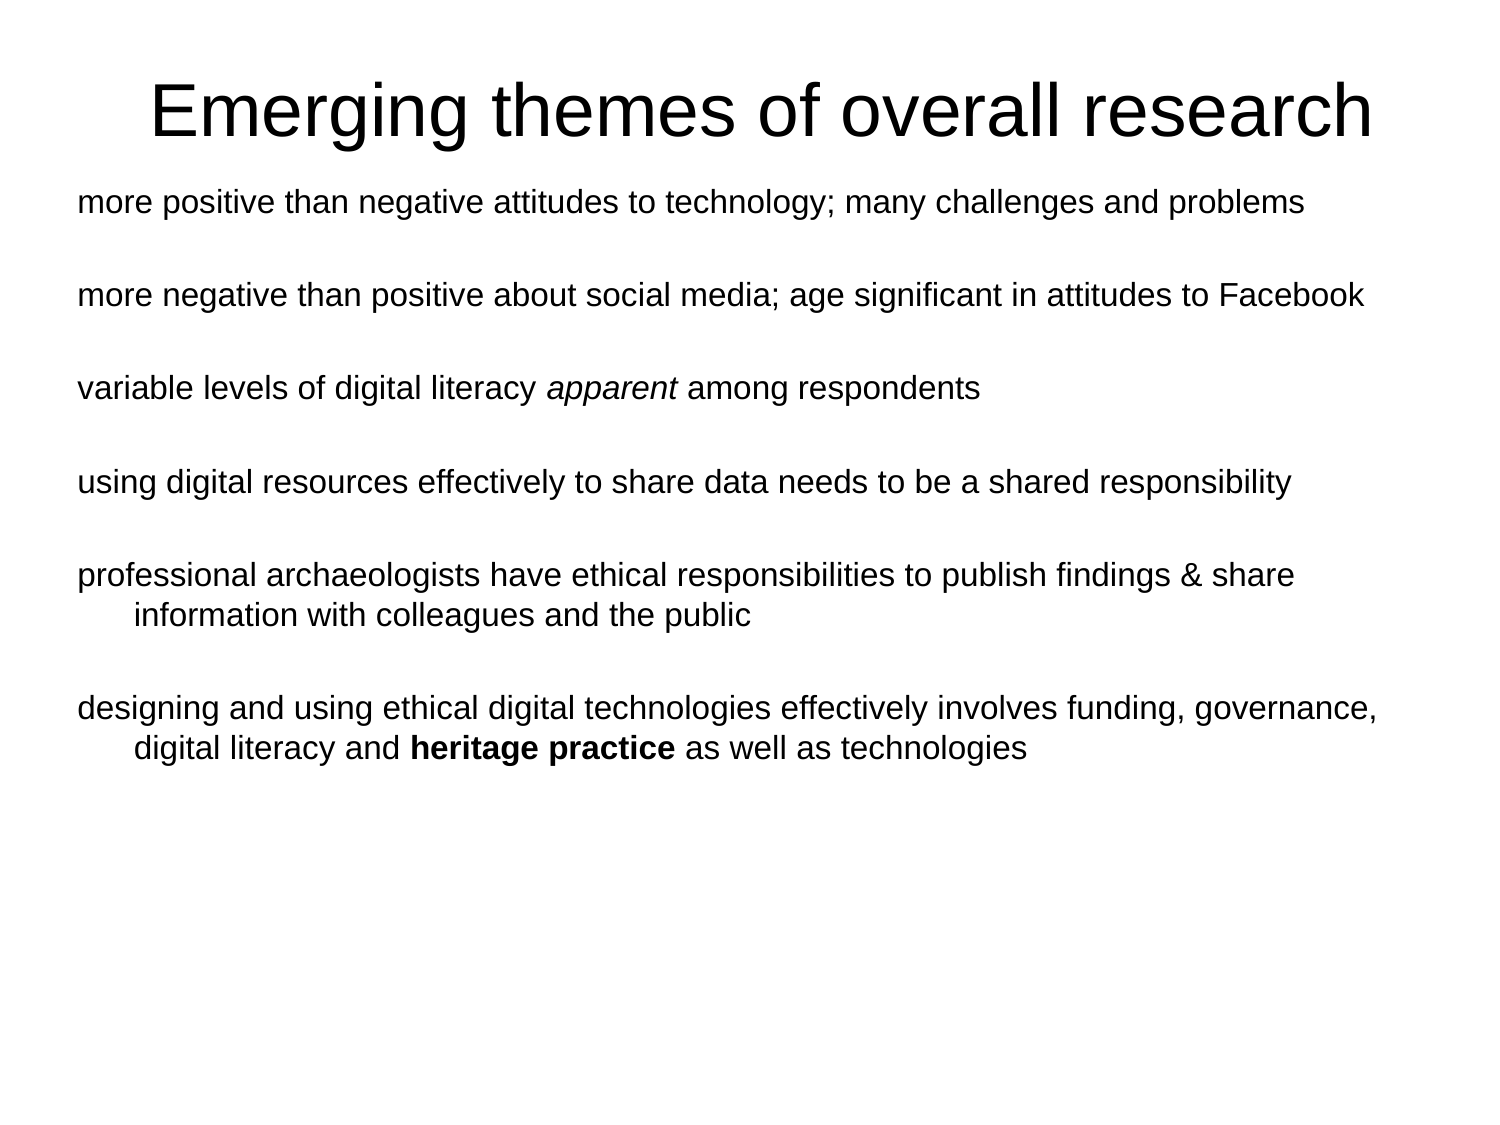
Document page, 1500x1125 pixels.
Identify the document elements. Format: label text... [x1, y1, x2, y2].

title Emerging themes of overall research [99, 24, 1426, 172]
list more positive than negative attitudes to technology; many challenges and problems more negative than positive about social media; age significant in attitudes to Facebook variable levels of digital literacy apparent among respondents using digital resources effectively to share data needs to be a shared responsibility professional archaeologists have ethical responsibilities to publish findings & share information with colleagues and the public designing and using ethical digital technologies effectively involves funding, governance, digital literacy and heritage practice as well as technologies [62, 172, 1440, 1038]
